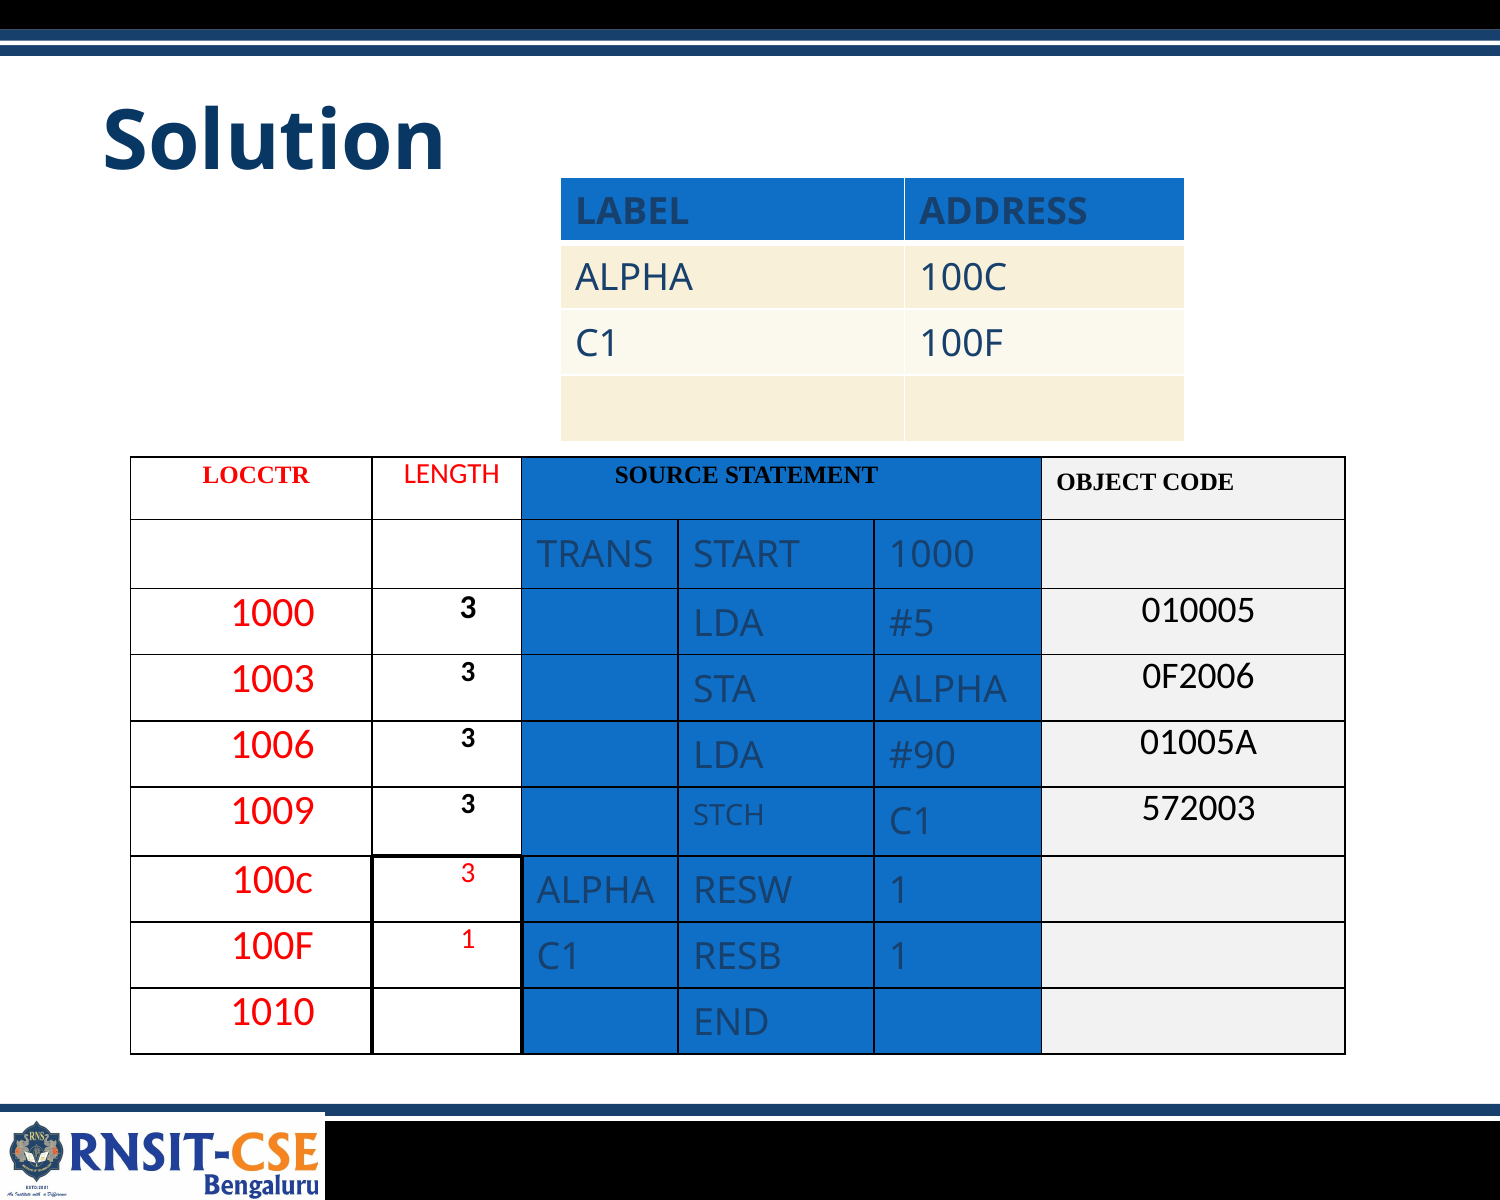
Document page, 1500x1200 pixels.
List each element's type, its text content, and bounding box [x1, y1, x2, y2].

table_cell 010005 [1042, 589, 1344, 654]
table_cell 01005A [1042, 722, 1344, 786]
table_cell 3 [373, 788, 521, 854]
table_cell 0F2006 [1042, 655, 1344, 720]
table_cell 3 [374, 858, 520, 921]
table_cell 1 [374, 923, 520, 987]
table_cell 100C [905, 246, 1184, 308]
table_cell ALPHA [875, 655, 1041, 720]
table_cell [1042, 989, 1344, 1053]
table_header LOCCTR [131, 458, 371, 519]
table_cell LDA [679, 589, 873, 654]
table_header SOURCE STATEMENT [522, 458, 1041, 519]
table_cell 572003 [1042, 788, 1344, 855]
table_cell #90 [875, 722, 1041, 786]
table_cell [905, 376, 1184, 441]
table_cell [561, 376, 904, 441]
table_cell 3 [373, 655, 521, 720]
table_cell START [679, 520, 873, 588]
table_cell 3 [373, 589, 521, 654]
table_cell RESB [679, 923, 873, 987]
table_cell ALPHA [524, 857, 677, 921]
table_cell 100F [131, 923, 370, 987]
table_cell [1042, 857, 1344, 921]
table_cell 100c [131, 857, 370, 921]
table_cell LDA [679, 722, 873, 786]
table_cell STCH [679, 788, 873, 855]
table_cell END [679, 989, 873, 1053]
table_cell [373, 520, 521, 588]
table_cell 1006 [131, 722, 371, 786]
table_cell [522, 589, 677, 654]
table_cell 1009 [131, 788, 371, 855]
table_cell C1 [524, 923, 677, 987]
table_header LENGTH [373, 458, 521, 519]
table_cell [131, 520, 371, 588]
table_cell 1003 [131, 655, 371, 720]
table_cell [1042, 923, 1344, 987]
table_cell [522, 788, 677, 855]
table_cell RESW [679, 857, 873, 921]
table_cell [374, 989, 520, 1053]
table_cell [875, 989, 1041, 1053]
table_cell #5 [875, 589, 1041, 654]
table_header OBJECT CODE [1042, 458, 1344, 519]
title Solution [87, 75, 1413, 196]
table_cell STA [679, 655, 873, 720]
picture [0, 1112, 325, 1200]
table_cell C1 [561, 310, 904, 374]
table_cell 1000 [875, 520, 1041, 588]
table_cell 1 [875, 857, 1041, 921]
table_header LABEL [561, 178, 904, 240]
table_cell [522, 655, 677, 720]
table_cell [1042, 520, 1344, 588]
table_cell [522, 722, 677, 786]
table_cell 3 [373, 722, 521, 786]
table_cell 100F [905, 310, 1184, 374]
table_cell C1 [875, 788, 1041, 855]
table_cell [524, 989, 677, 1053]
table_cell 1000 [131, 589, 371, 654]
table_cell 1 [875, 923, 1041, 987]
table_cell TRANS [522, 520, 677, 588]
table_header ADDRESS [905, 178, 1184, 240]
table_cell 1010 [131, 989, 370, 1053]
table_cell ALPHA [561, 246, 904, 308]
